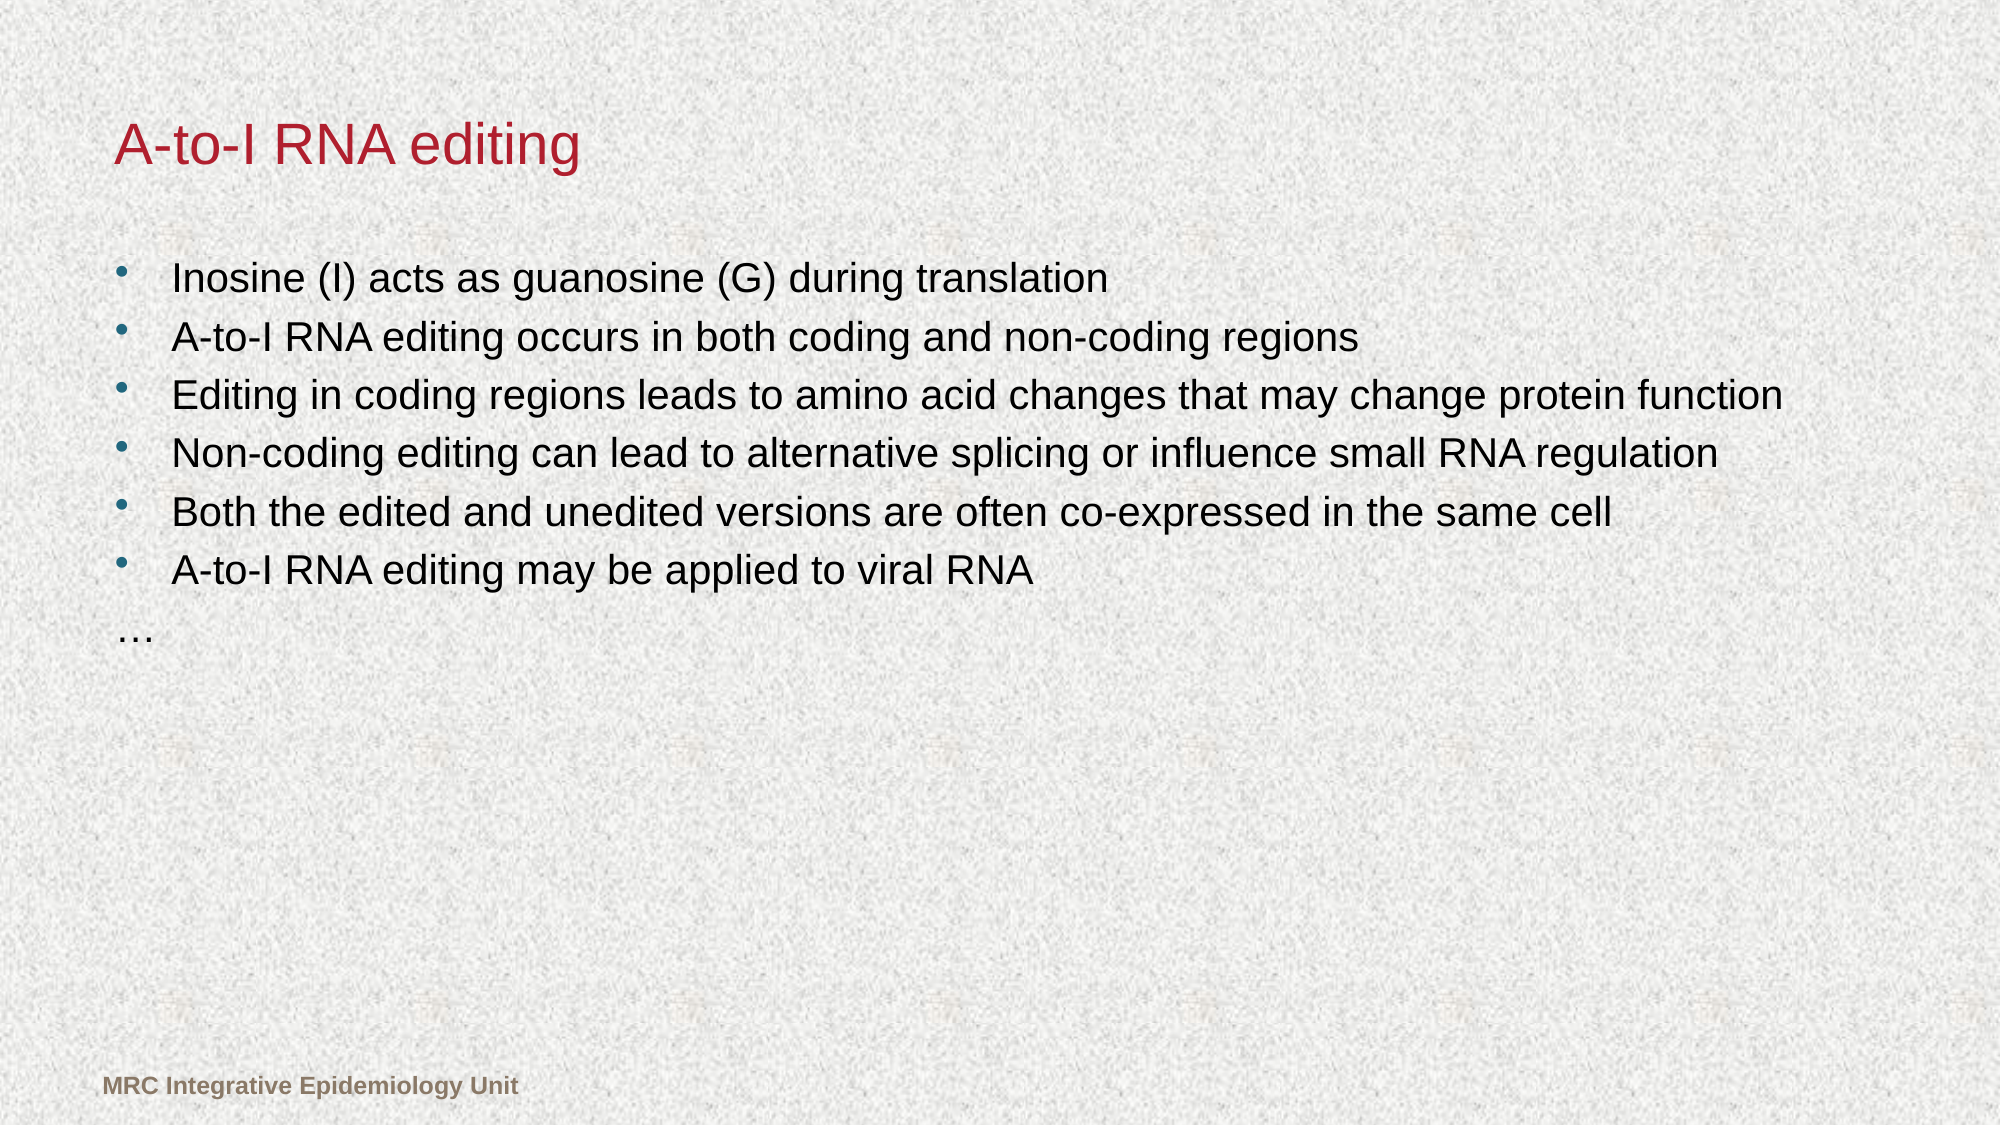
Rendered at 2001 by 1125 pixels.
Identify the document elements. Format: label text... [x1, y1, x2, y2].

list Inosine (I) acts as guanosine (G) during translation A-to-I RNA editing occurs in both coding and non-coding regions Editing in coding regions leads to amino acid changes that may change protein function Non-coding editing can lead to alternative splicing or influence small RNA regulation Both the edited and unedited versions are often co-expressed in the same cell A-to-I RNA editing may be applied to viral RNA … [99, 243, 1884, 1062]
title A-to-I RNA editing [99, 74, 1884, 209]
